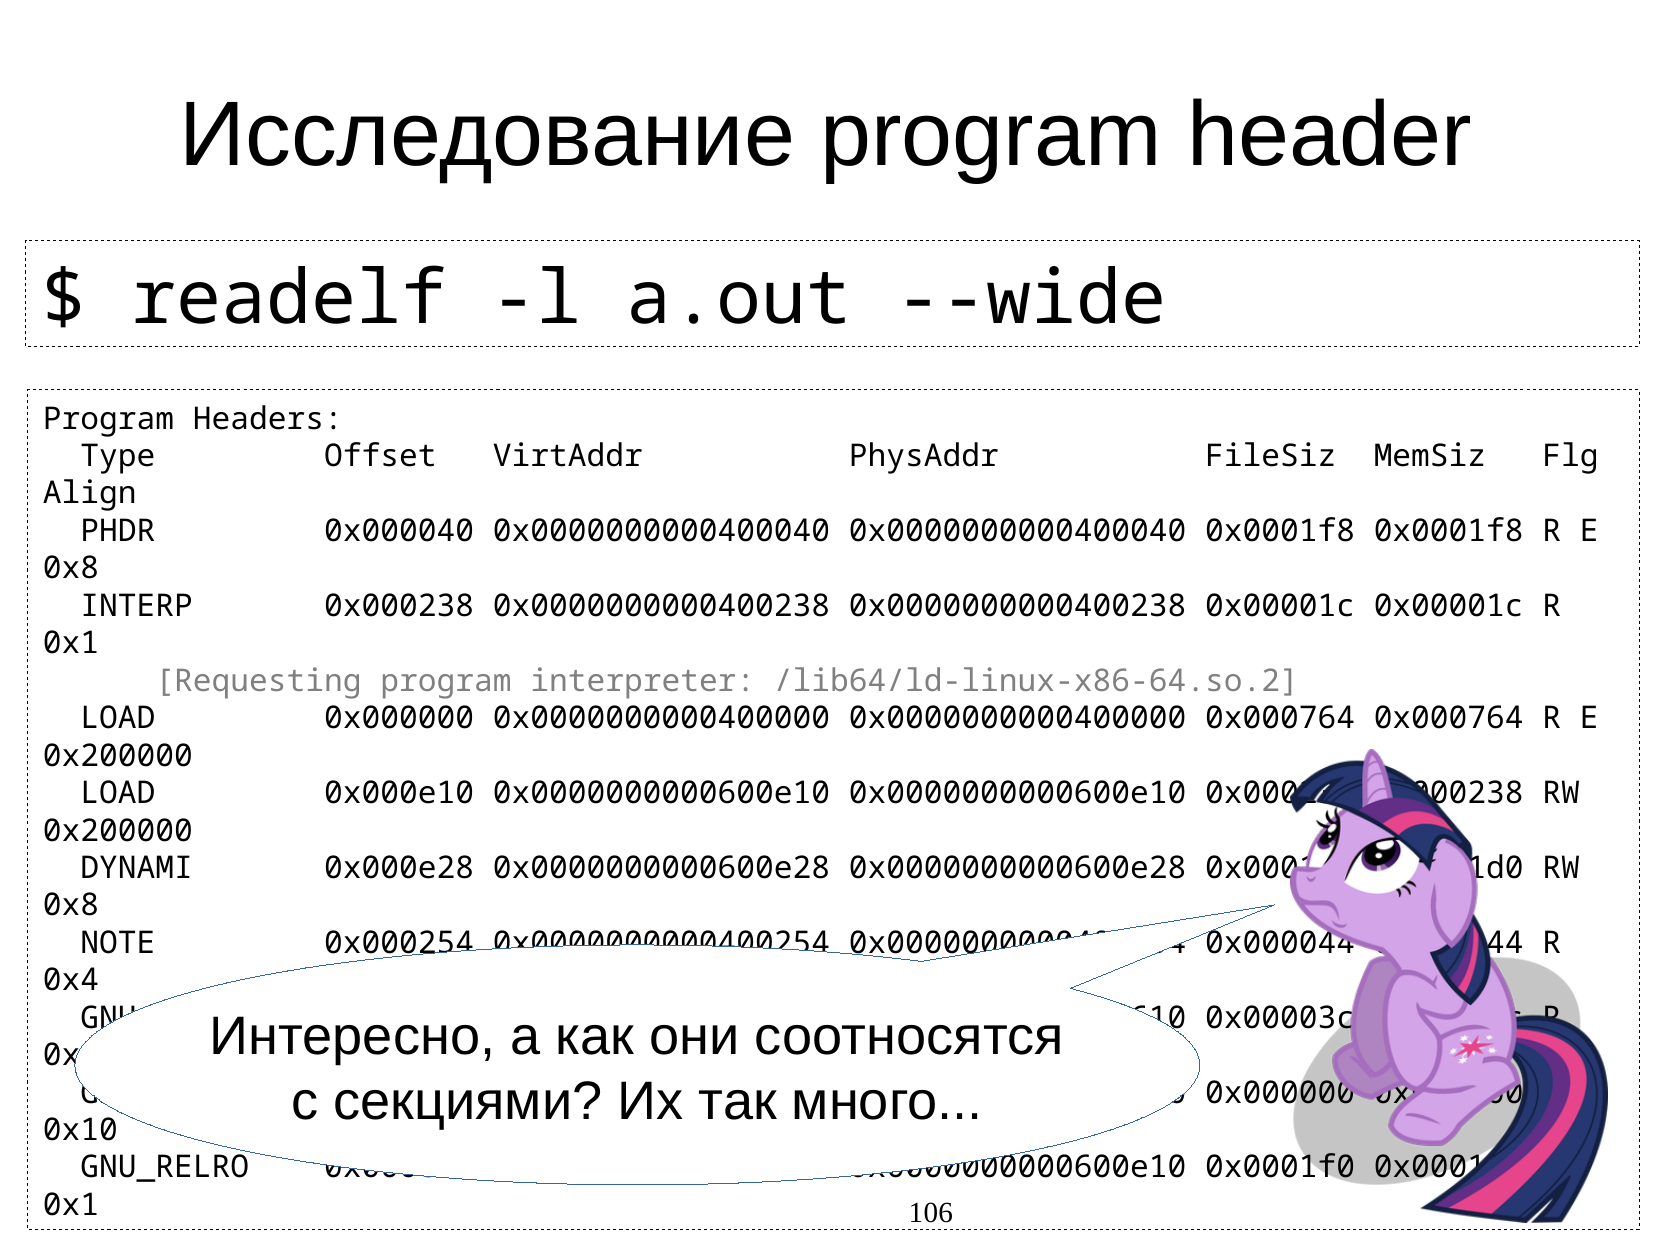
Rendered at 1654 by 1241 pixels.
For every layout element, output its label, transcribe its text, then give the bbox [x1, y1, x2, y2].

title Исследование program header [82, 24, 1571, 232]
text_box Program Headers: Type Offset VirtAddr PhysAddr FileSiz MemSiz Flg Align PHDR 0x000040 0x0000000000400040 0x0000000000400040 0x0001f8 0x0001f8 R E 0x8 INTERP 0x000238 0x0000000000400238 0x0000000000400238 0x00001c 0x00001c R 0x1 [Requesting program interpreter: /lib64/ld-linux-x86-64.so.2] LOAD 0x000000 0x0000000000400000 0x0000000000400000 0x000764 0x000764 R E 0x200000 LOAD 0x000e10 0x0000000000600e10 0x0000000000600e10 0x000230 0x000238 RW 0x200000 DYNAMI 0x000e28 0x0000000000600e28 0x0000000000600e28 0x0001d0 0x0001d0 RW 0x8 NOTE 0x000254 0x0000000000400254 0x0000000000400254 0x000044 0x000044 R 0x4 GNU_EH_FRAME 0x000610 0x0000000000400610 0x0000000000400610 0x00003c 0x00003c R 0x4 GNU_STACK 0x000000 0x0000000000000000 0x0000000000000000 0x000000 0x000000 RW 0x10 GNU_RELRO 0x000e10 0x0000000000600e10 0x0000000000600e10 0x0001f0 0x0001f0 R 0x1 [27, 389, 1640, 1230]
text_box $ readelf -l a.out --wide [25, 240, 1640, 347]
text_box Интересно, а как они соотносятся с секциями? Их так много... [74, 904, 1275, 1185]
slide_number 106 [567, 1193, 953, 1241]
picture [1289, 749, 1608, 1223]
